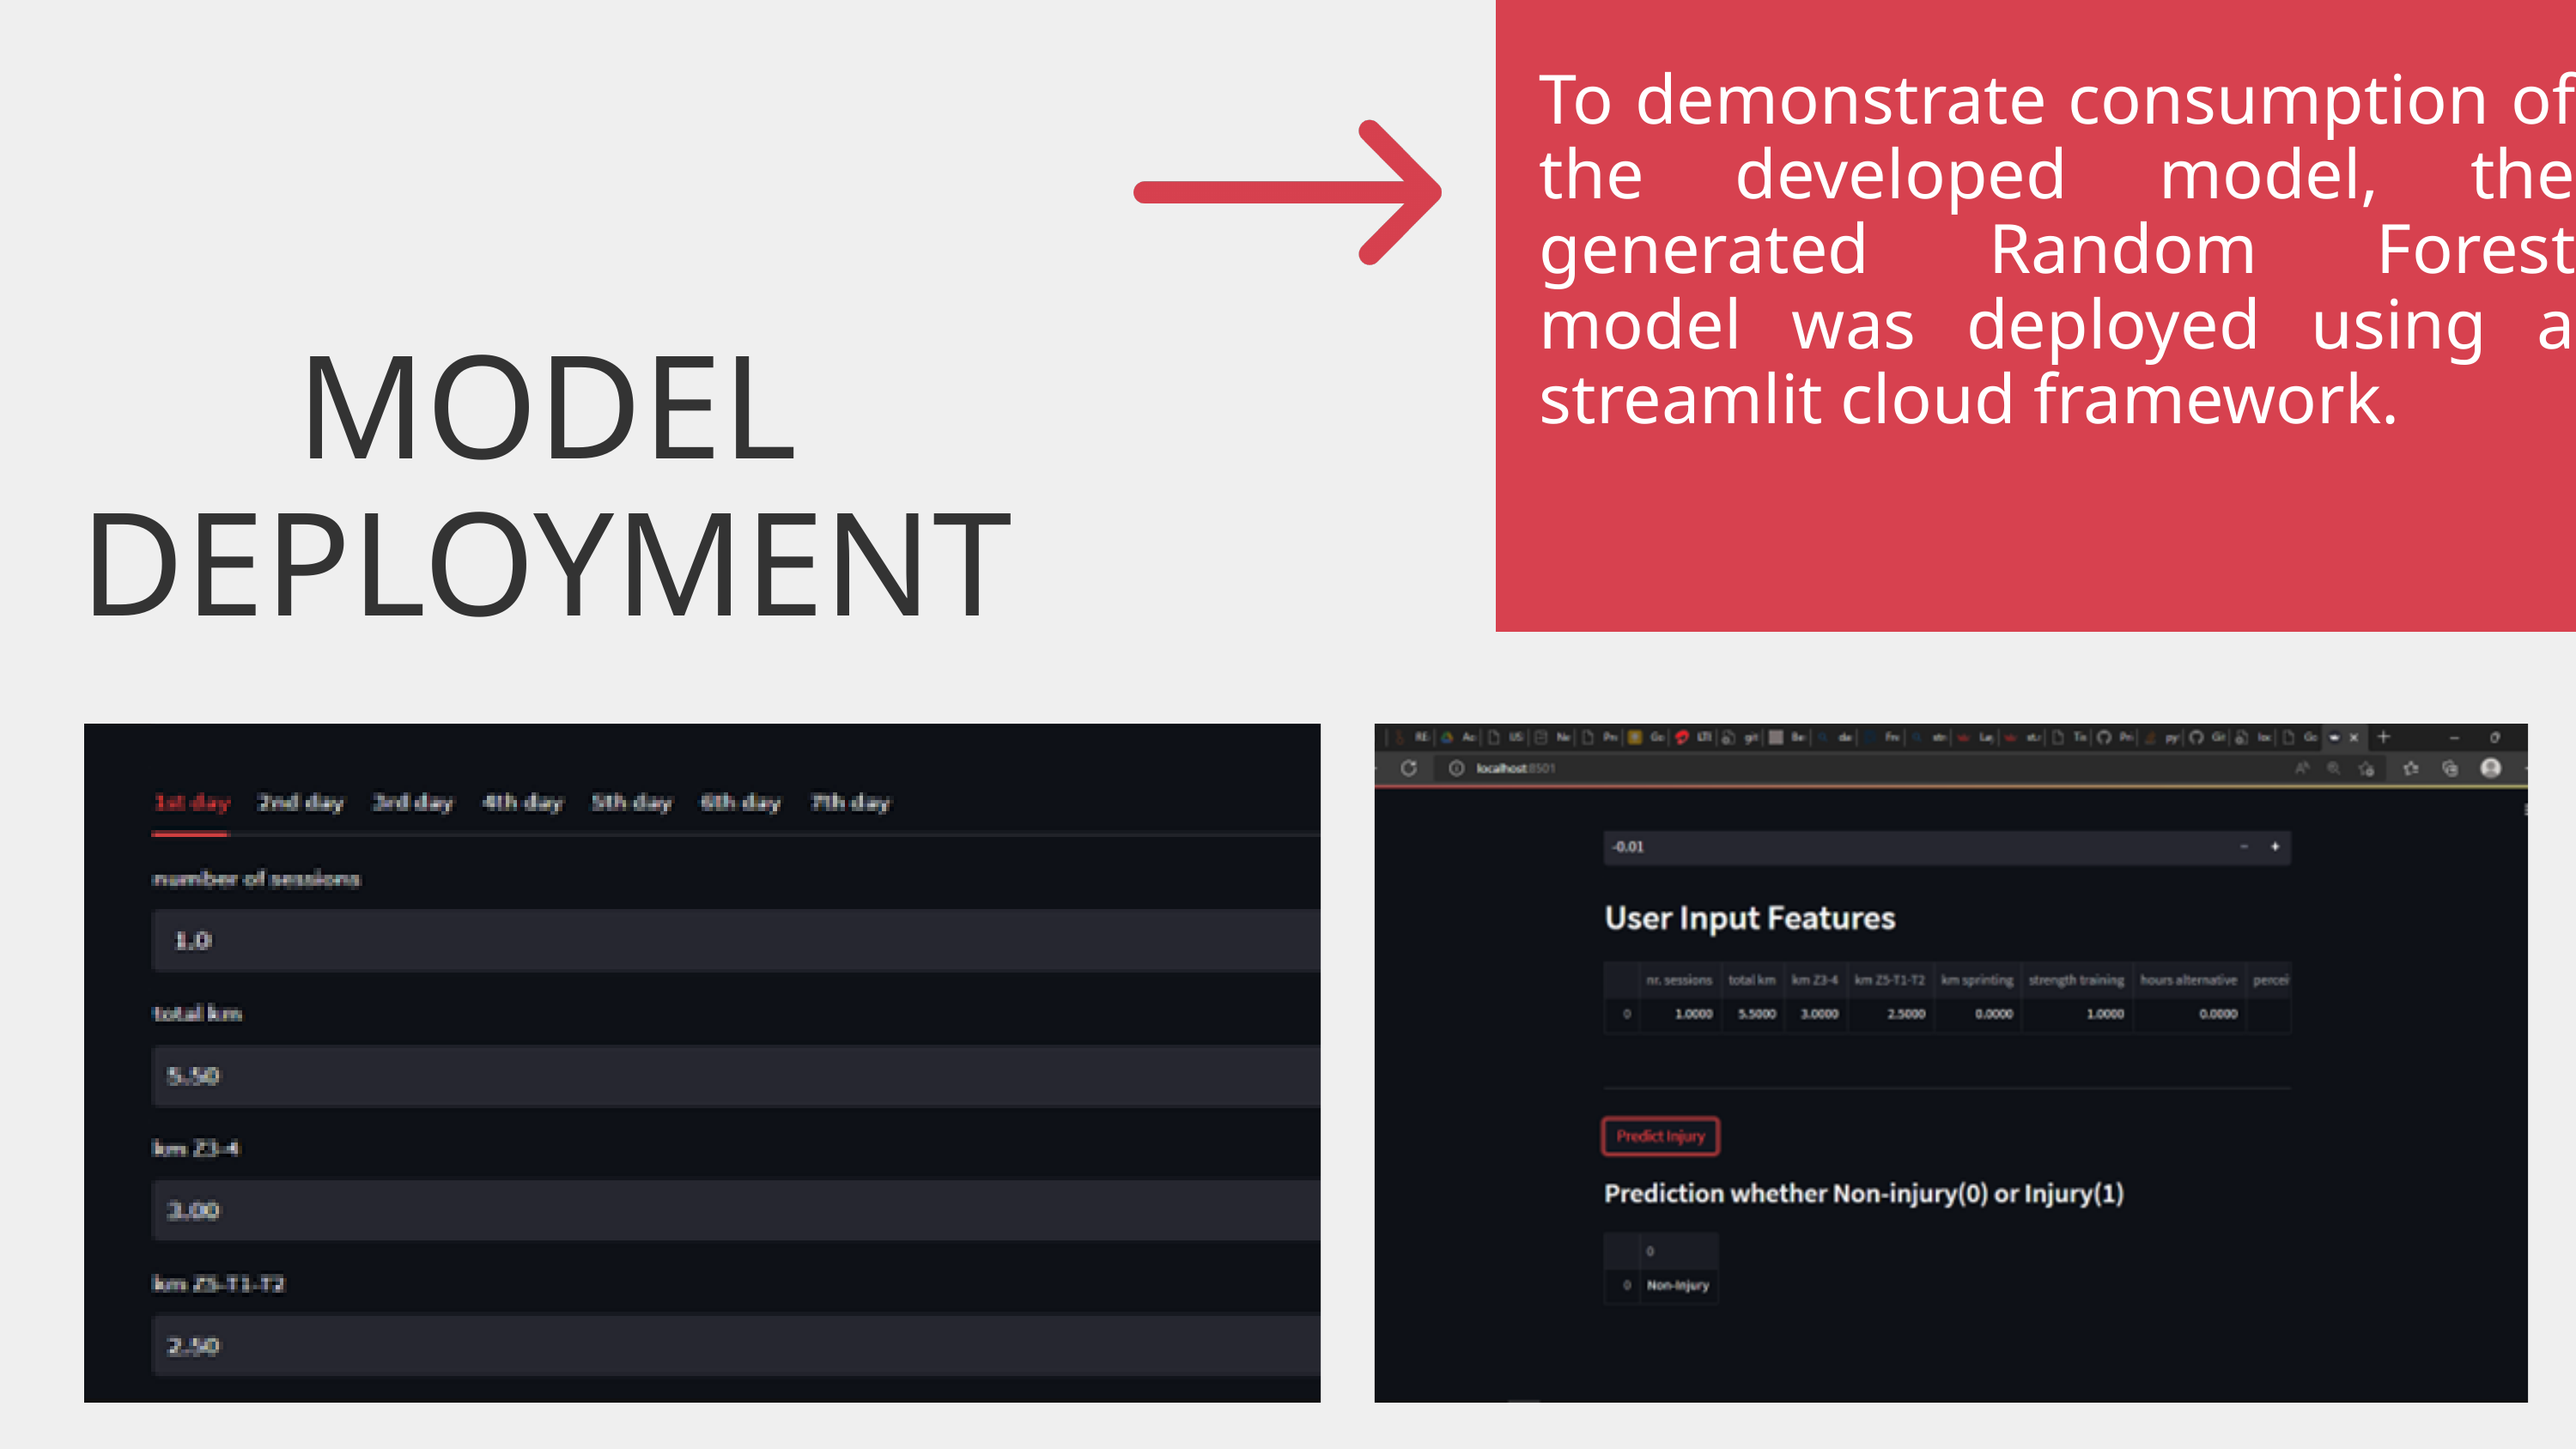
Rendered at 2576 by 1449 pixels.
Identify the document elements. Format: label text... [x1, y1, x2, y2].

picture [1374, 724, 2529, 1403]
text_box MODEL DEPLOYMENT [0, 330, 1139, 646]
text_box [1496, 0, 2576, 633]
picture [1133, 118, 1443, 266]
picture [83, 724, 1321, 1403]
